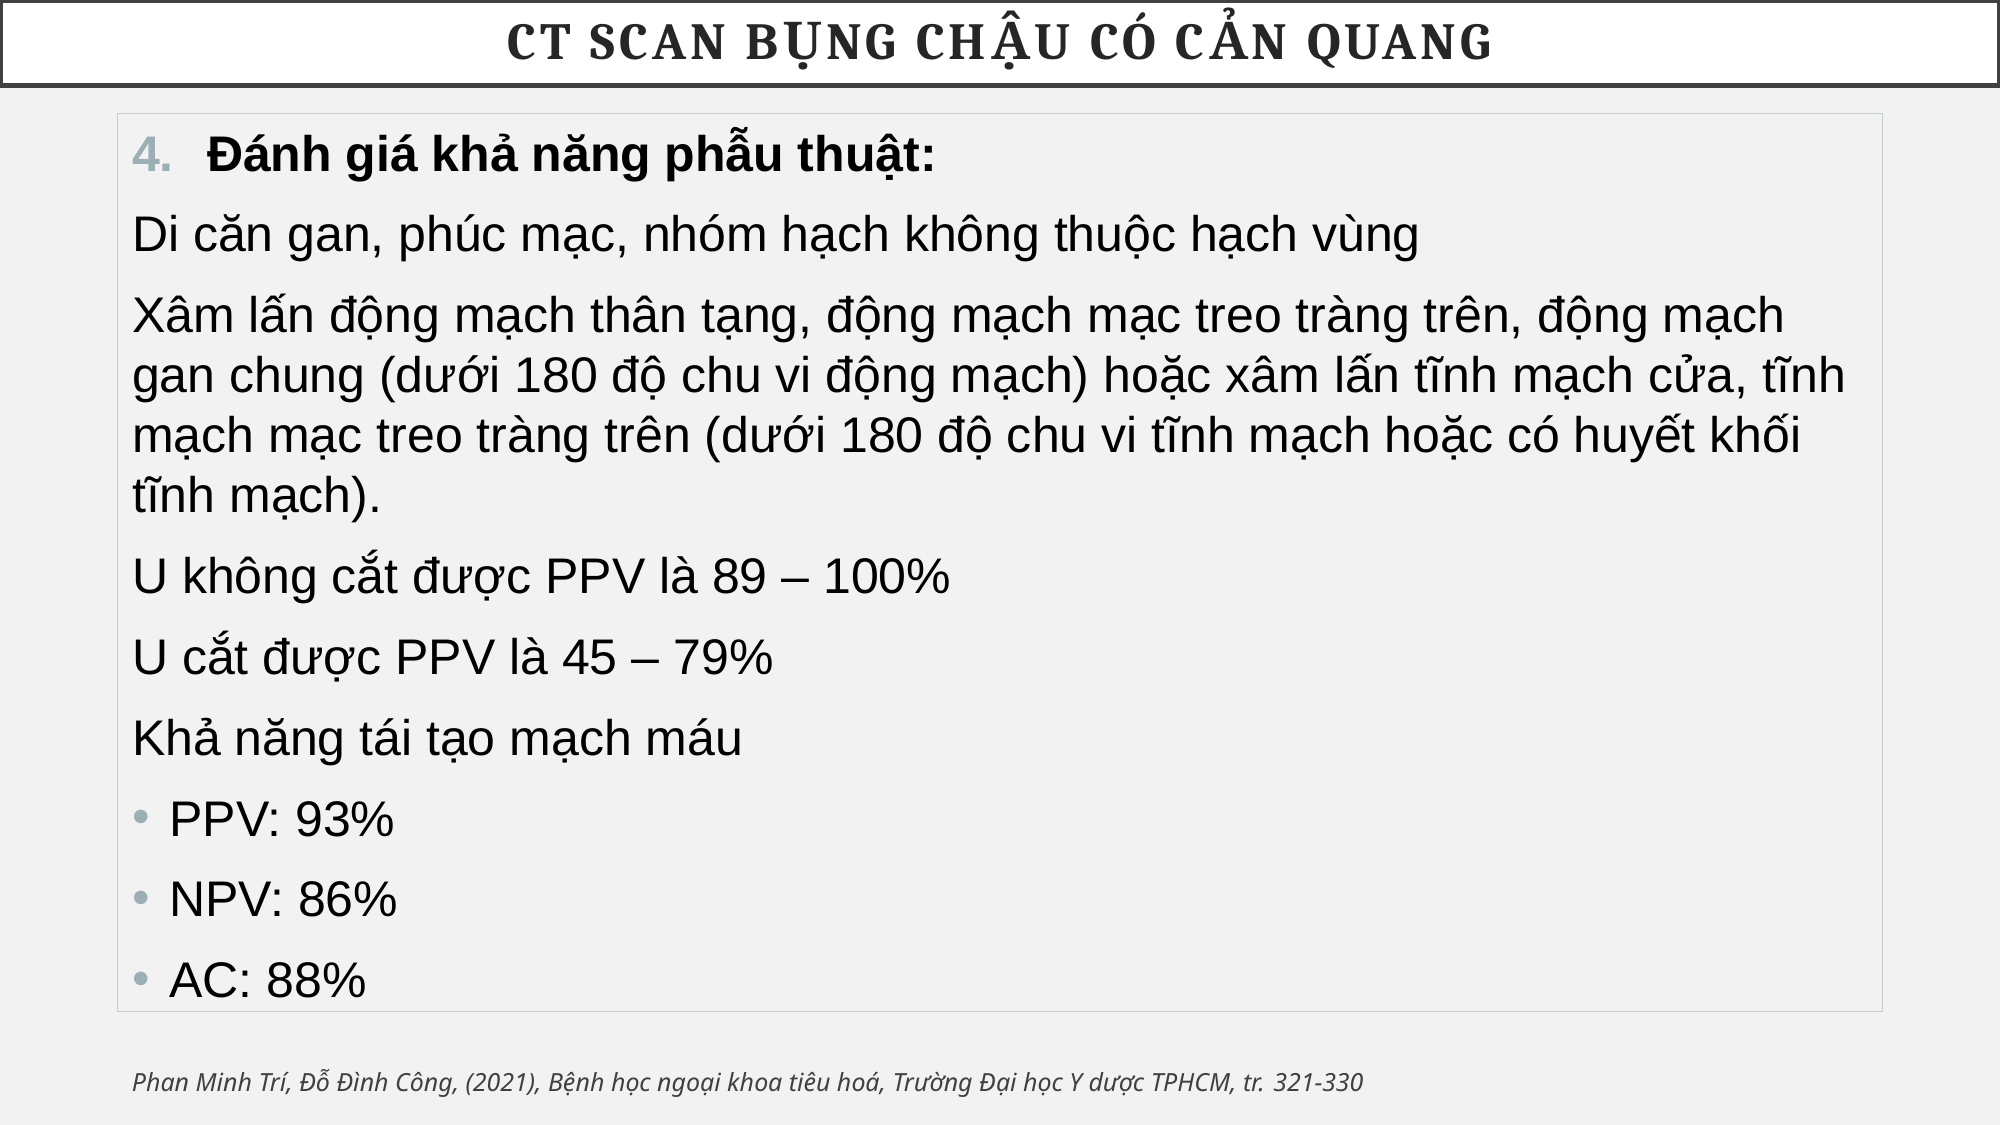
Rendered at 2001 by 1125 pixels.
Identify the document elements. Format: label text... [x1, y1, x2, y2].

text_box CT SCAN BỤNG CHẬU CÓ CẢN QUANG [0, 0, 2000, 86]
list Đánh giá khả năng phẫu thuật: Di căn gan, phúc mạc, nhóm hạch không thuộc hạch vùng Xâm lấn động mạch thân tạng, động mạch mạc treo tràng trên, động mạch gan chung (dưới 180 độ chu vi động mạch) hoặc xâm lấn tĩnh mạch cửa, tĩnh mạch mạc treo tràng trên (dưới 180 độ chu vi tĩnh mạch hoặc có huyết khối tĩnh mạch). U không cắt được PPV là 89 – 100% U cắt được PPV là 45 – 79% Khả năng tái tạo mạch máu PPV: 93% NPV: 86% AC: 88% [117, 113, 1883, 1012]
text_box Phan Minh Trí, Đỗ Đình Công, (2021), Bệnh học ngoại khoa tiêu hoá, Trường Đại học Y dược TPHCM, tr. 321-330 [117, 1059, 1883, 1125]
